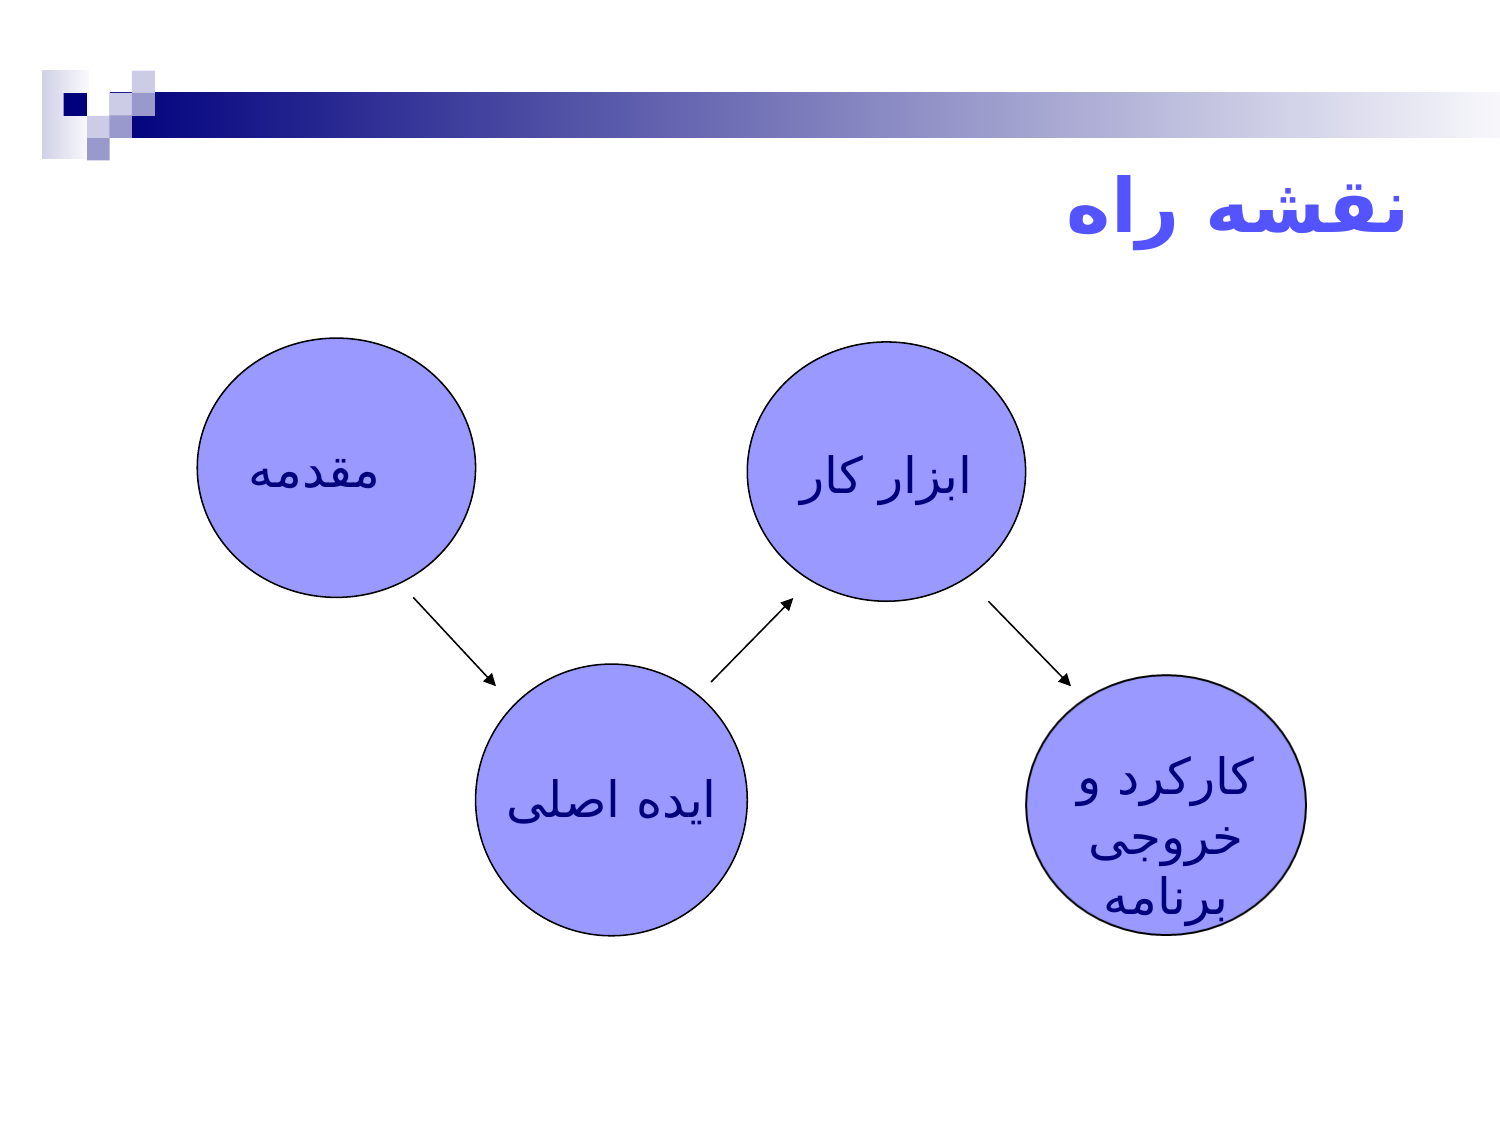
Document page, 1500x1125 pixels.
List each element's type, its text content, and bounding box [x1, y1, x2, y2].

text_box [123, 337, 1307, 936]
title نقشه راه [75, 90, 1425, 315]
